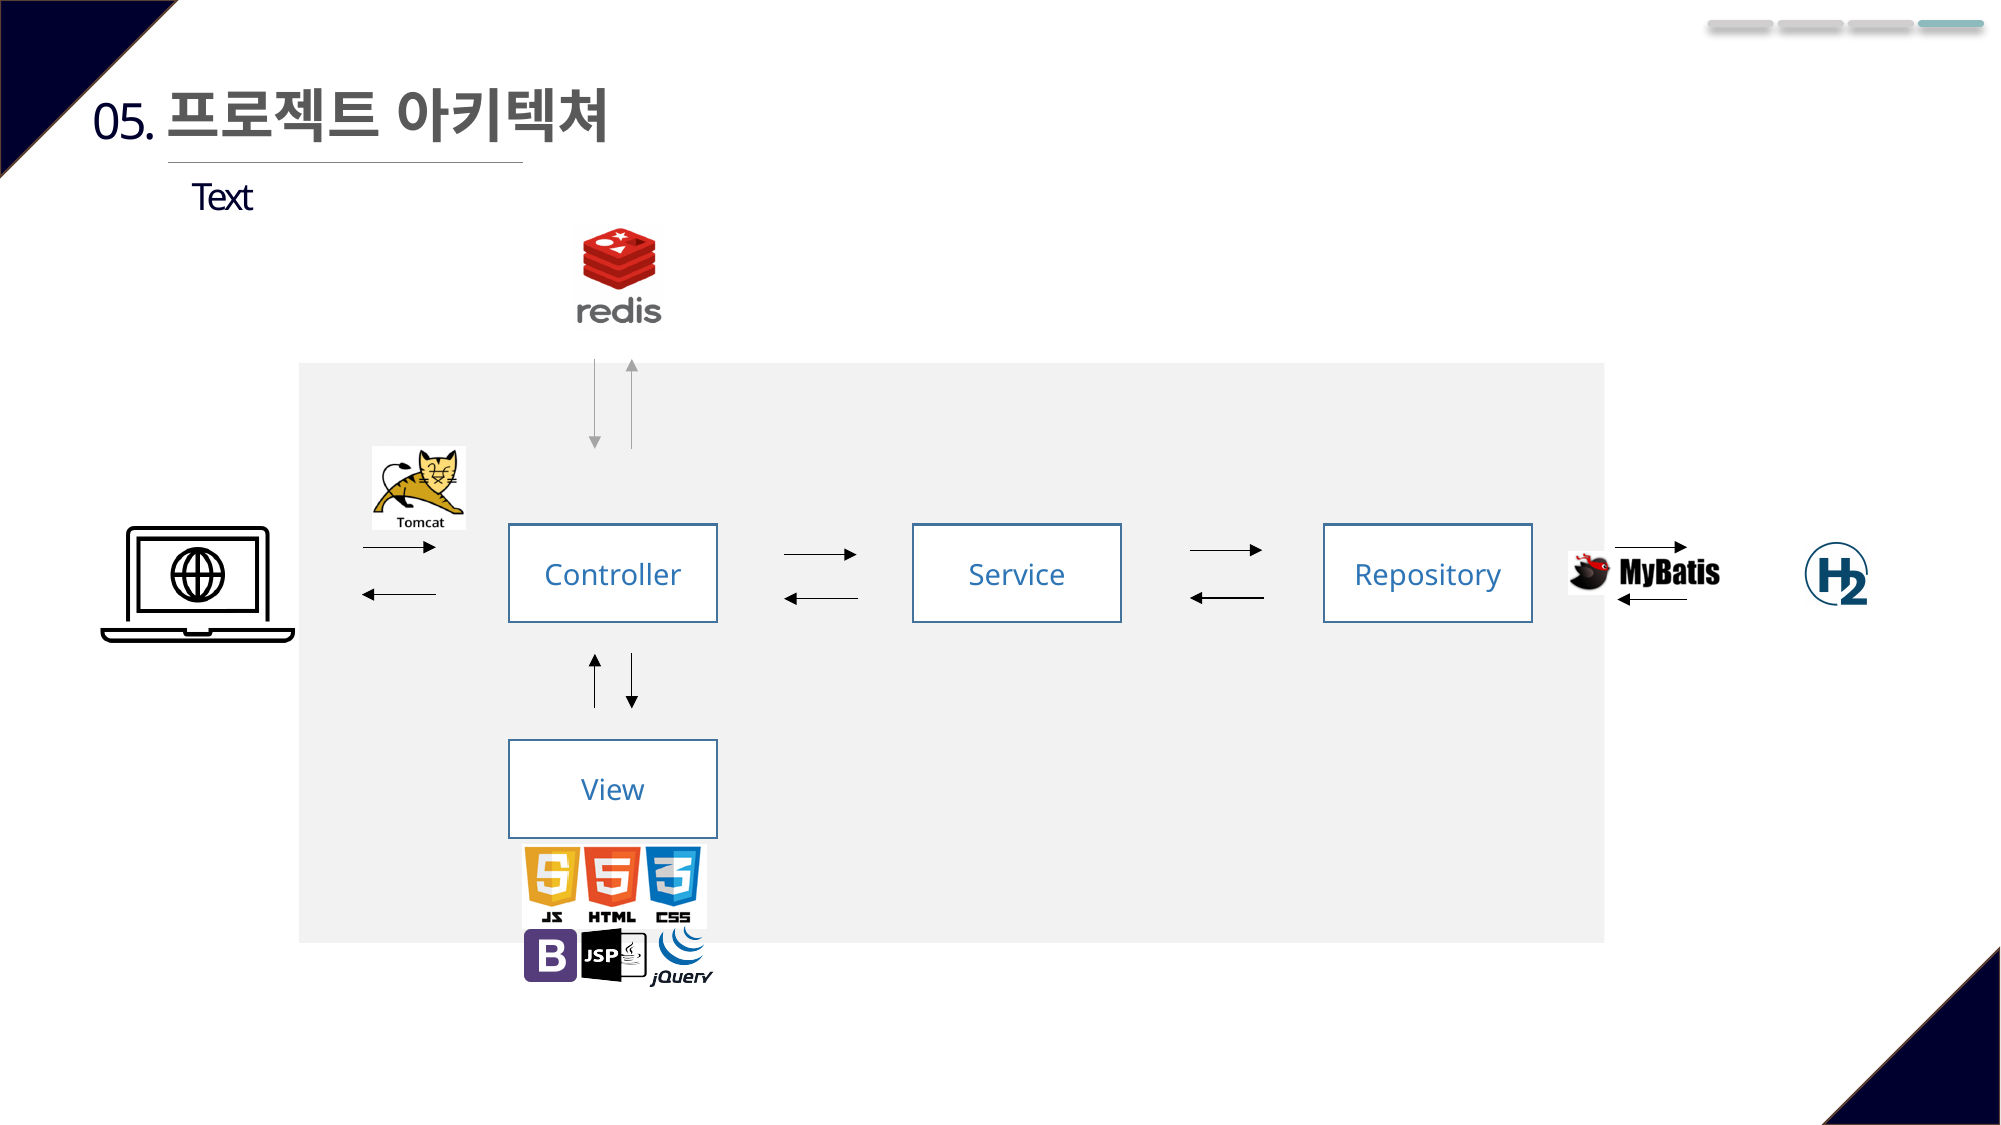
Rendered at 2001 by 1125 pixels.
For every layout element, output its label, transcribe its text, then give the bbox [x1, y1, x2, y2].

text_box 05. [78, 81, 172, 157]
text_box 프로젝트 아키텍쳐 [108, 71, 654, 157]
text_box Service [912, 523, 1122, 623]
picture [572, 223, 665, 332]
picture [1568, 551, 1722, 595]
text_box Repository [1323, 523, 1533, 623]
picture [1804, 541, 1869, 606]
picture [522, 844, 715, 987]
picture [95, 481, 299, 685]
text_box Controller [508, 523, 718, 623]
text_box Text [176, 165, 270, 225]
text_box View [508, 739, 718, 839]
text_box [298, 362, 1605, 944]
picture [372, 446, 466, 530]
